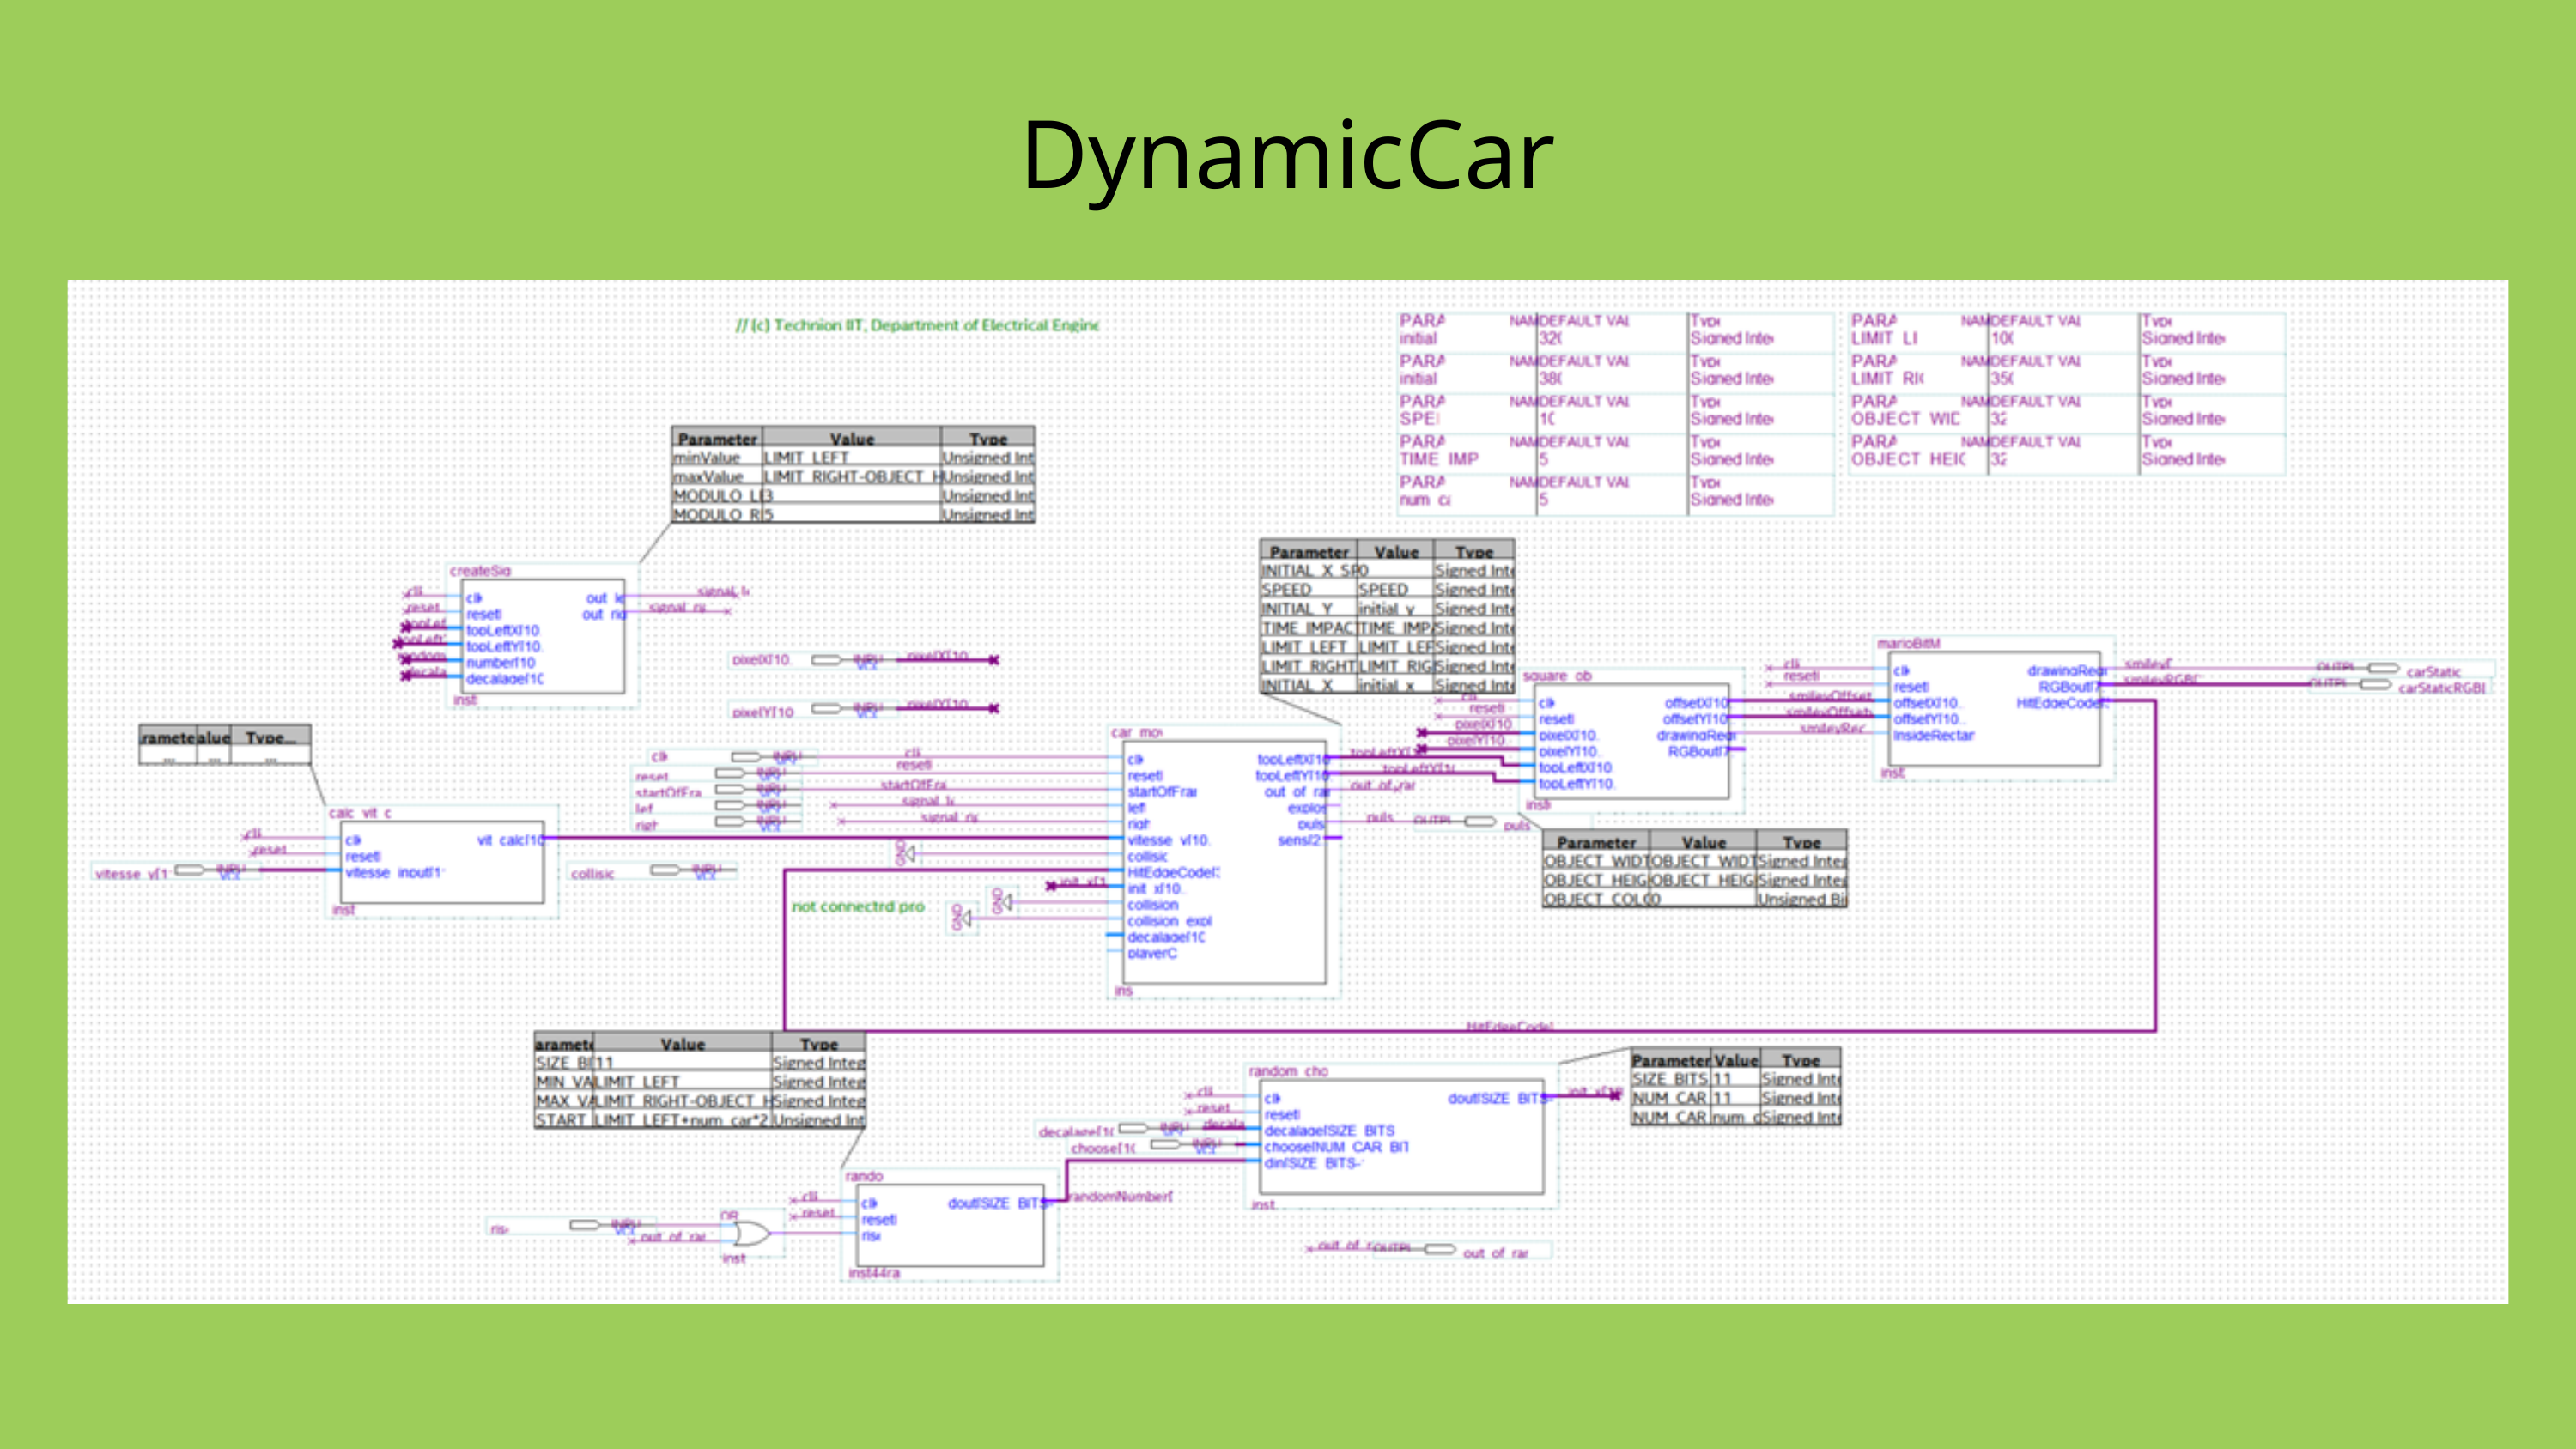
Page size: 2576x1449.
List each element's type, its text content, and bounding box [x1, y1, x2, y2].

text_box [67, 280, 2509, 1304]
text_box DynamicCar [951, 75, 1625, 208]
